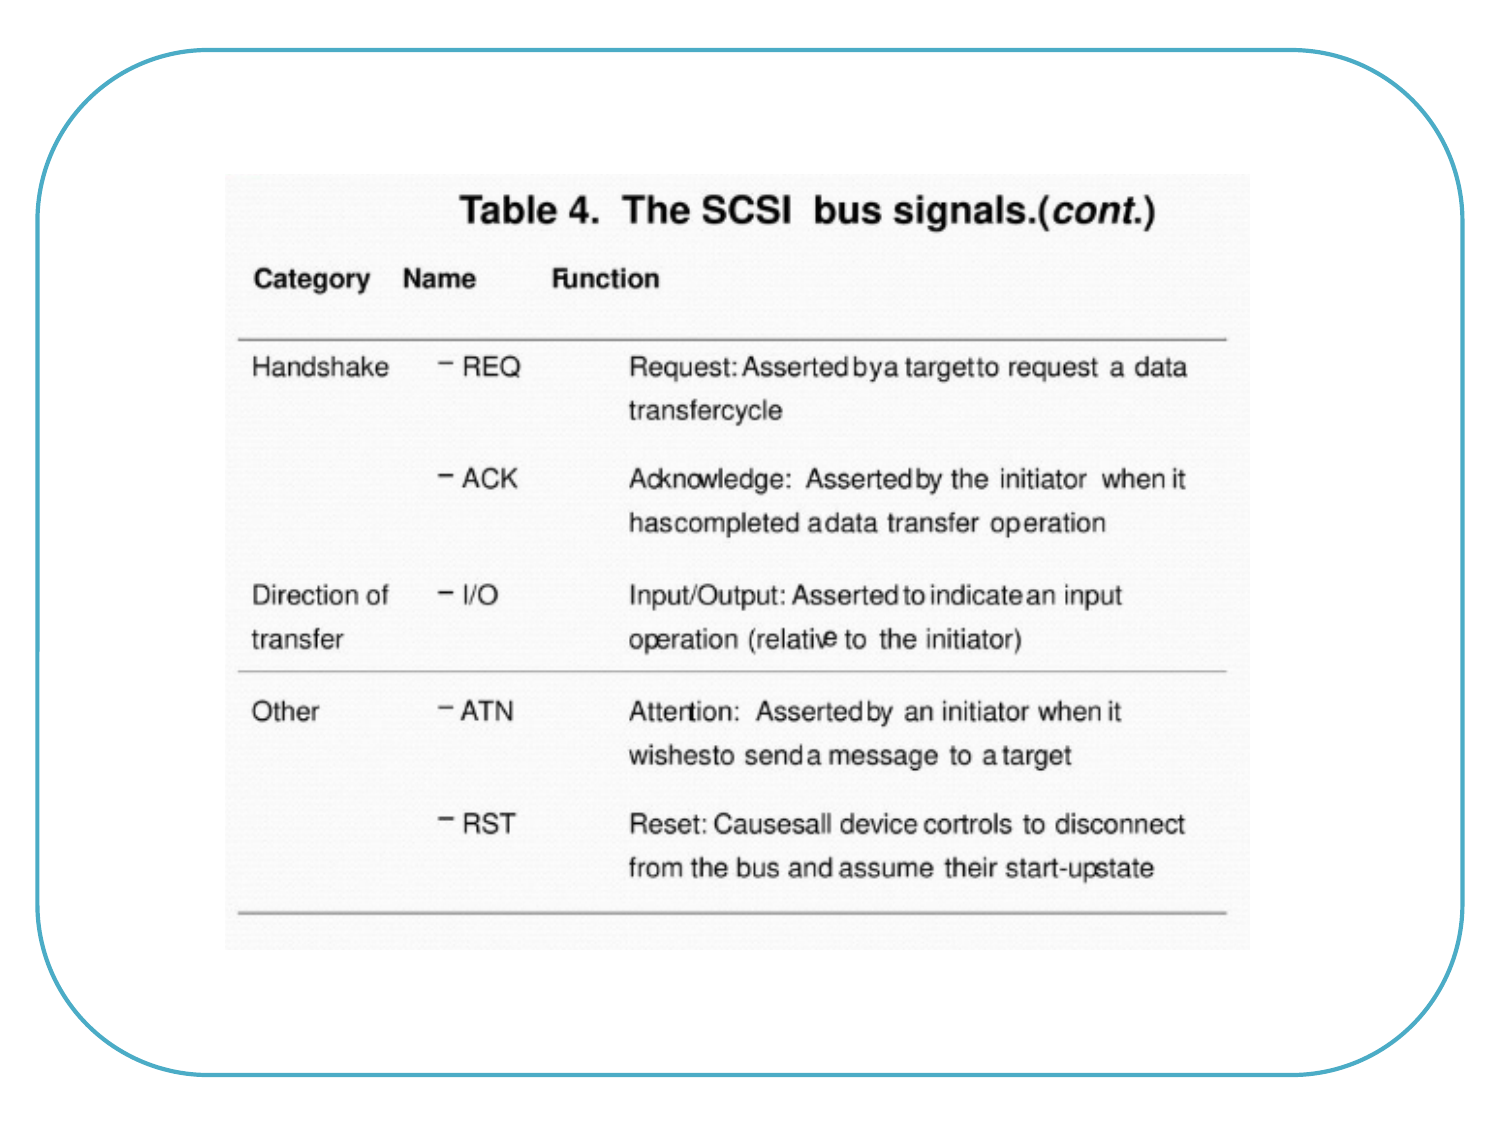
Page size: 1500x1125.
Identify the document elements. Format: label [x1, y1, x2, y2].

picture [224, 174, 1251, 951]
text_box [35, 47, 1465, 1078]
